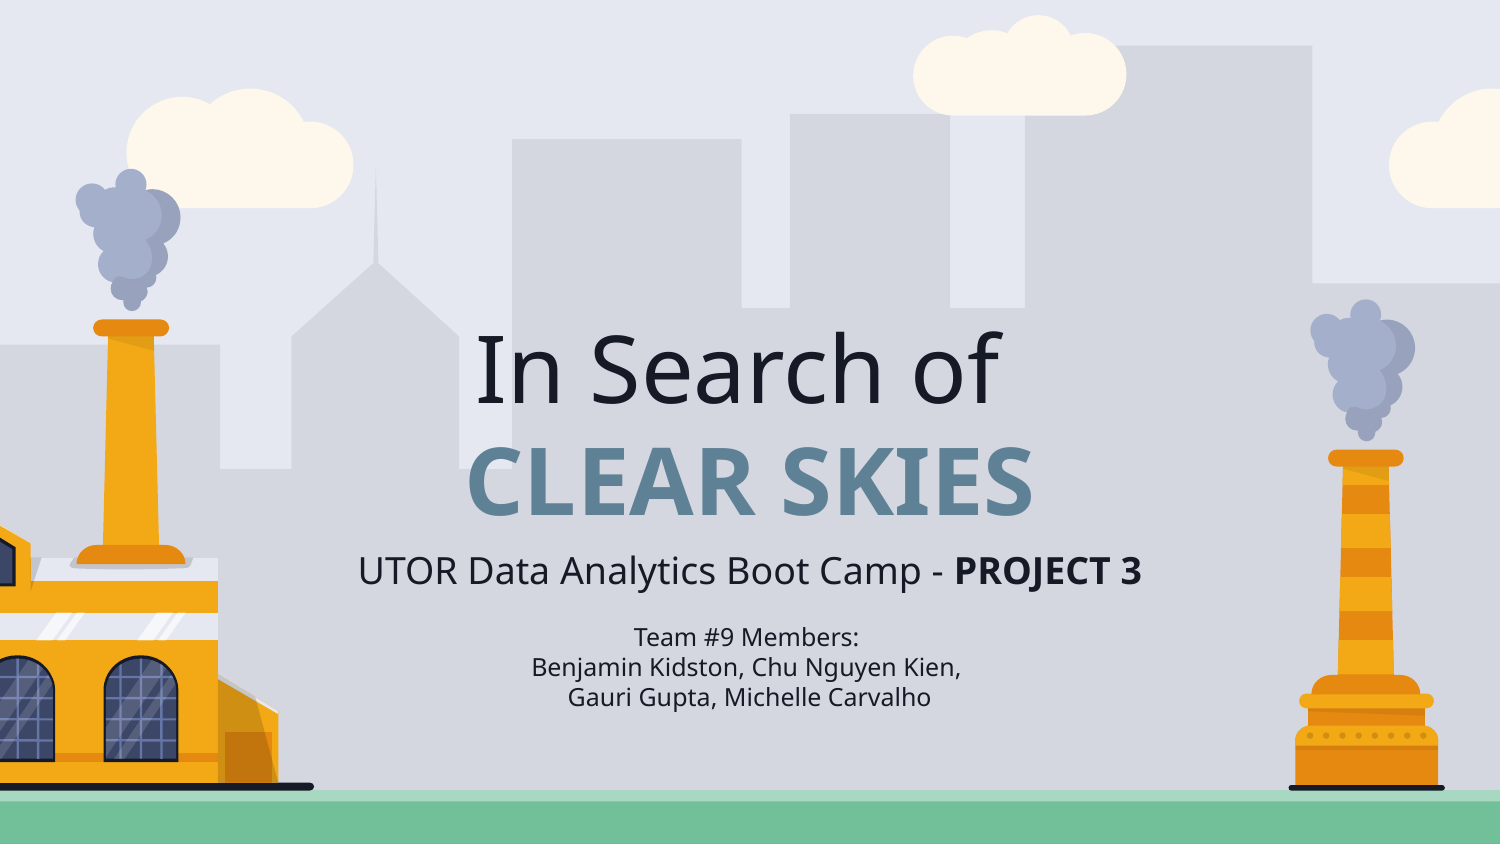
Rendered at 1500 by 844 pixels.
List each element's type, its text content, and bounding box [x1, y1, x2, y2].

text_box [1388, 88, 1500, 209]
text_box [0, 168, 315, 791]
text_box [1288, 299, 1446, 791]
title In Search of CLEAR SKIES [318, 236, 1311, 608]
text_box [126, 88, 354, 208]
subtitle UTOR Data Analytics Boot Camp - PROJECT 3 Team #9 Members: Benjamin Kidston, Chu Nguyen Kien, Gauri Gupta, Michelle Carvalho [318, 531, 1272, 608]
text_box [913, 15, 1127, 116]
